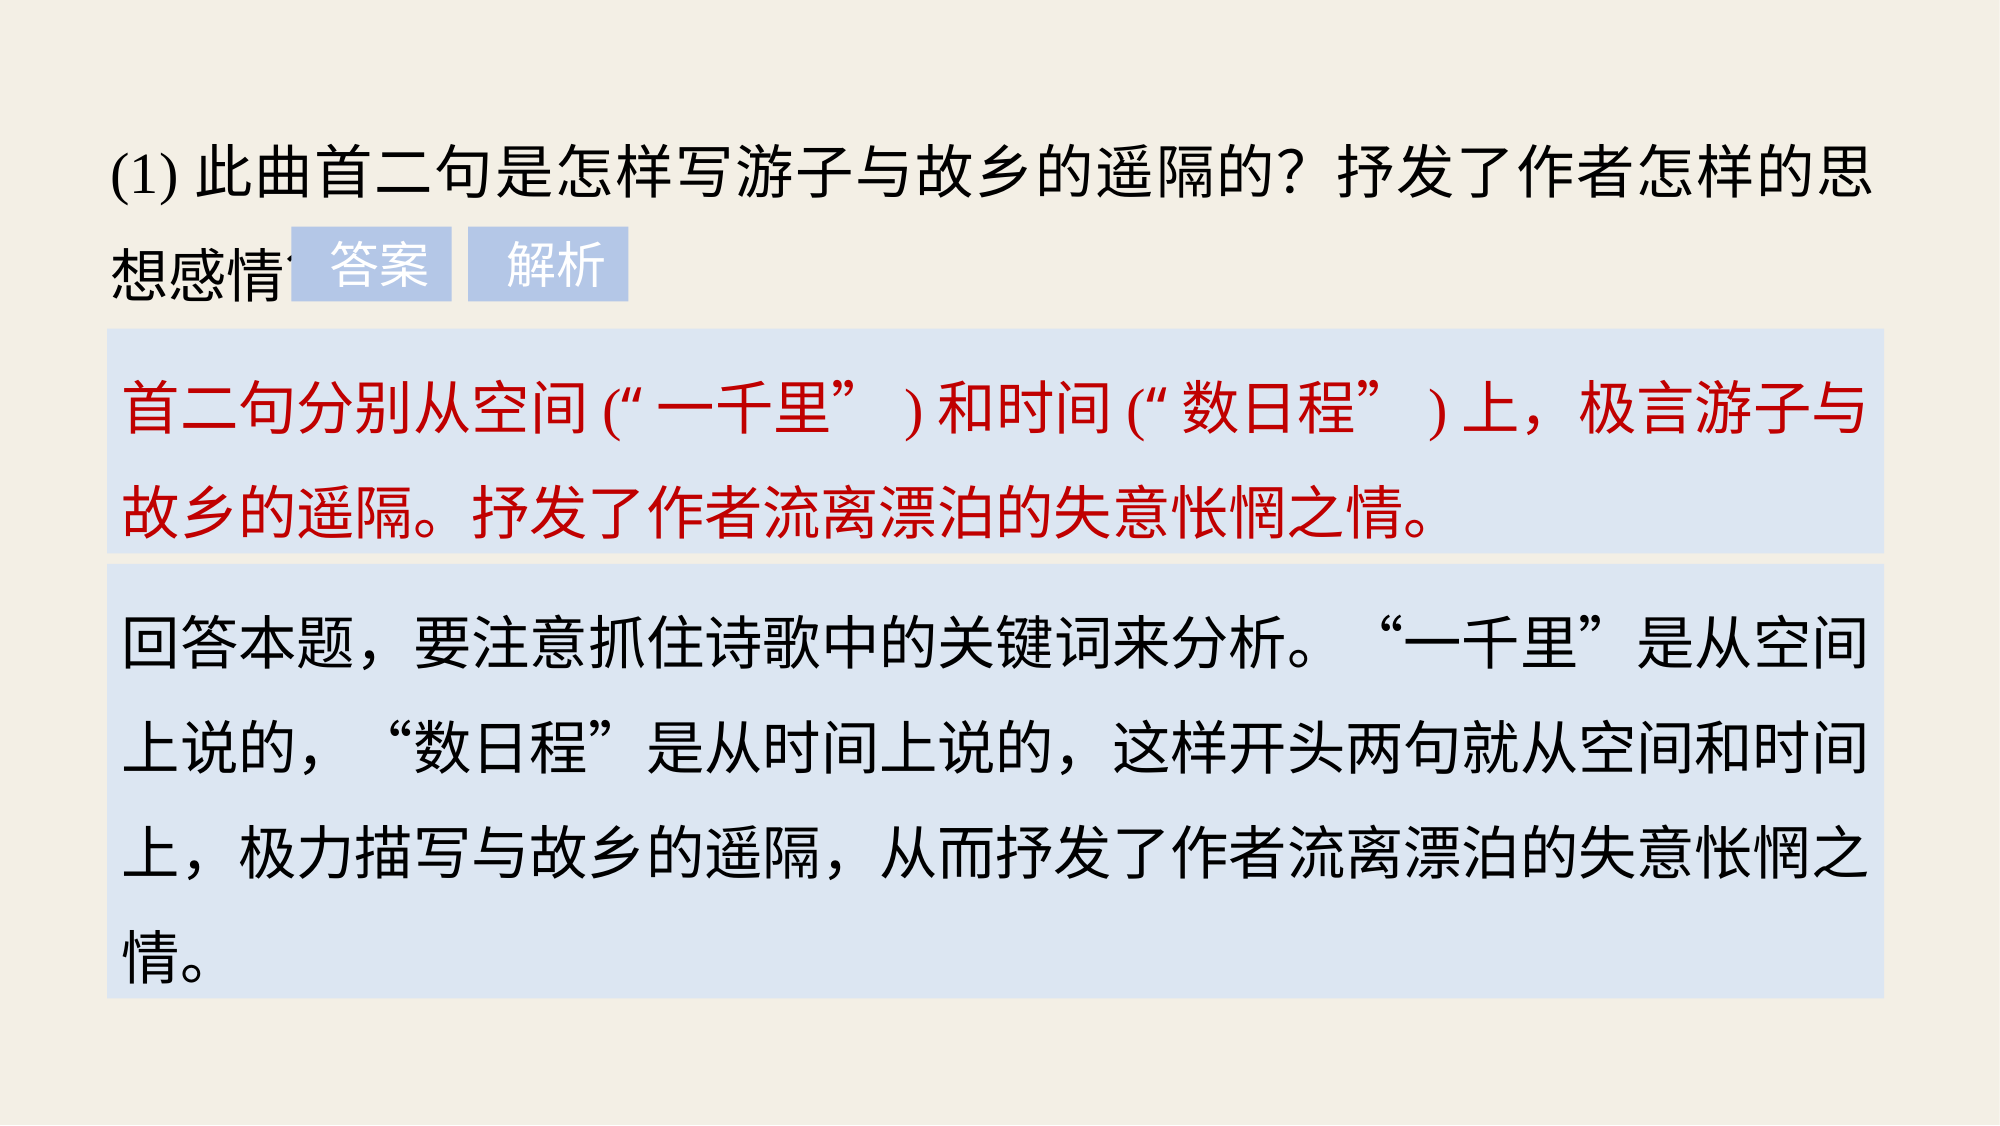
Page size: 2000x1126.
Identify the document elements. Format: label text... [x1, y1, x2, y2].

text_box 回答本题，要注意抓住诗歌中的关键词来分析。“一千里”是从空间上说的，“数日程”是从时间上说的，这样开头两句就从空间和时间上，极力描写与故乡的遥隔，从而抒发了作者流离漂泊的失意怅惘之情。 [107, 563, 1885, 999]
text_box 答案 [291, 226, 452, 302]
text_box 首二句分别从空间(“一千里”)和时间(“数日程”)上，极言游子与故乡的遥隔。抒发了作者流离漂泊的失意怅惘之情。 [107, 328, 1885, 554]
text_box 解析 [468, 226, 629, 302]
text_box (1)此曲首二句是怎样写游子与故乡的遥隔的？抒发了作者怎样的思想感情？ [90, 89, 1896, 320]
